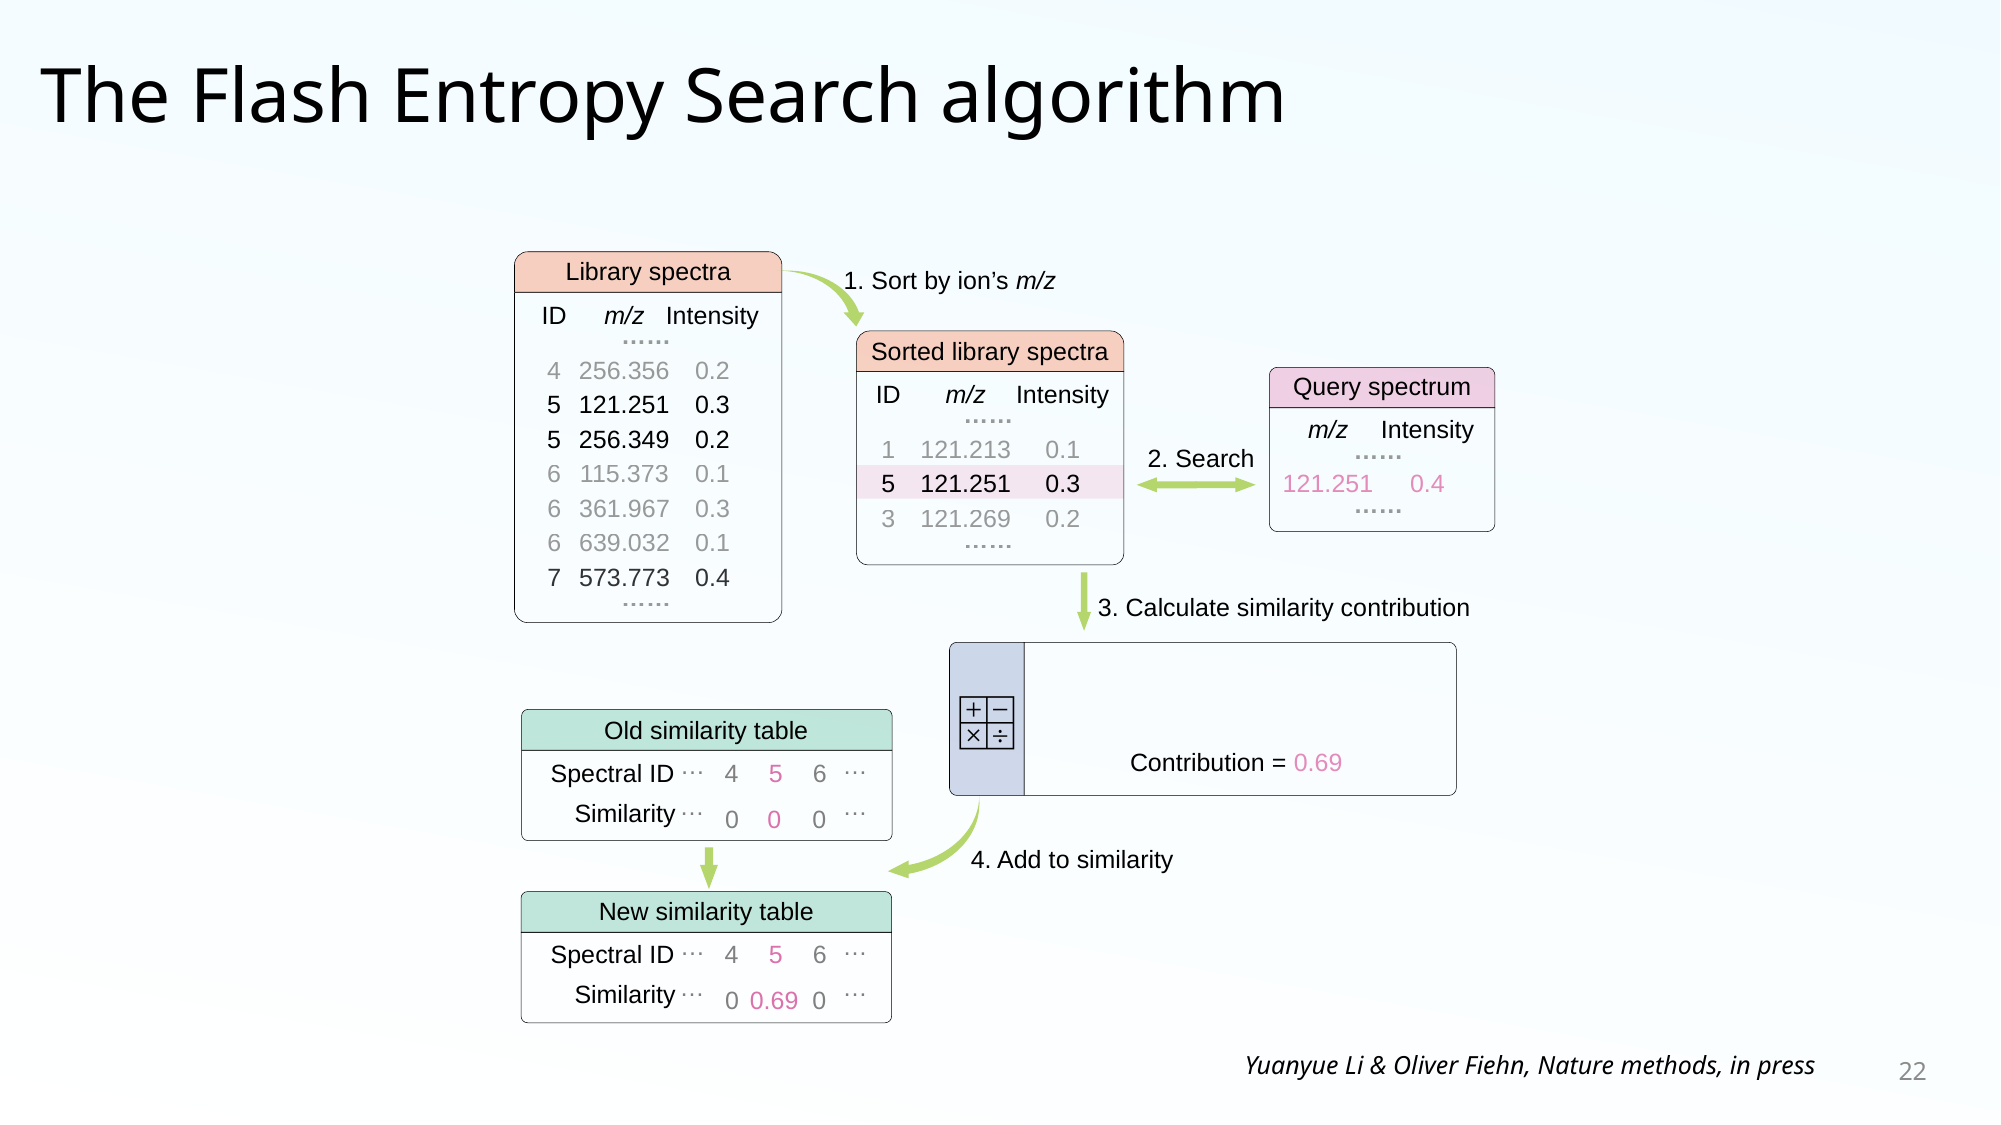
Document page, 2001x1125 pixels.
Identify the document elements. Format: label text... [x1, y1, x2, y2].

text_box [481, 706, 1230, 882]
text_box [776, 257, 1153, 566]
slide_number 22 [1866, 1042, 1942, 1103]
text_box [949, 572, 1529, 796]
title The Flash Entropy Search algorithm [25, 39, 1986, 158]
text_box Yuanyue Li & Oliver Fiehn, Nature methods, in press [1230, 1042, 1832, 1088]
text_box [481, 882, 932, 1023]
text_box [486, 248, 811, 623]
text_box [1153, 362, 1503, 532]
